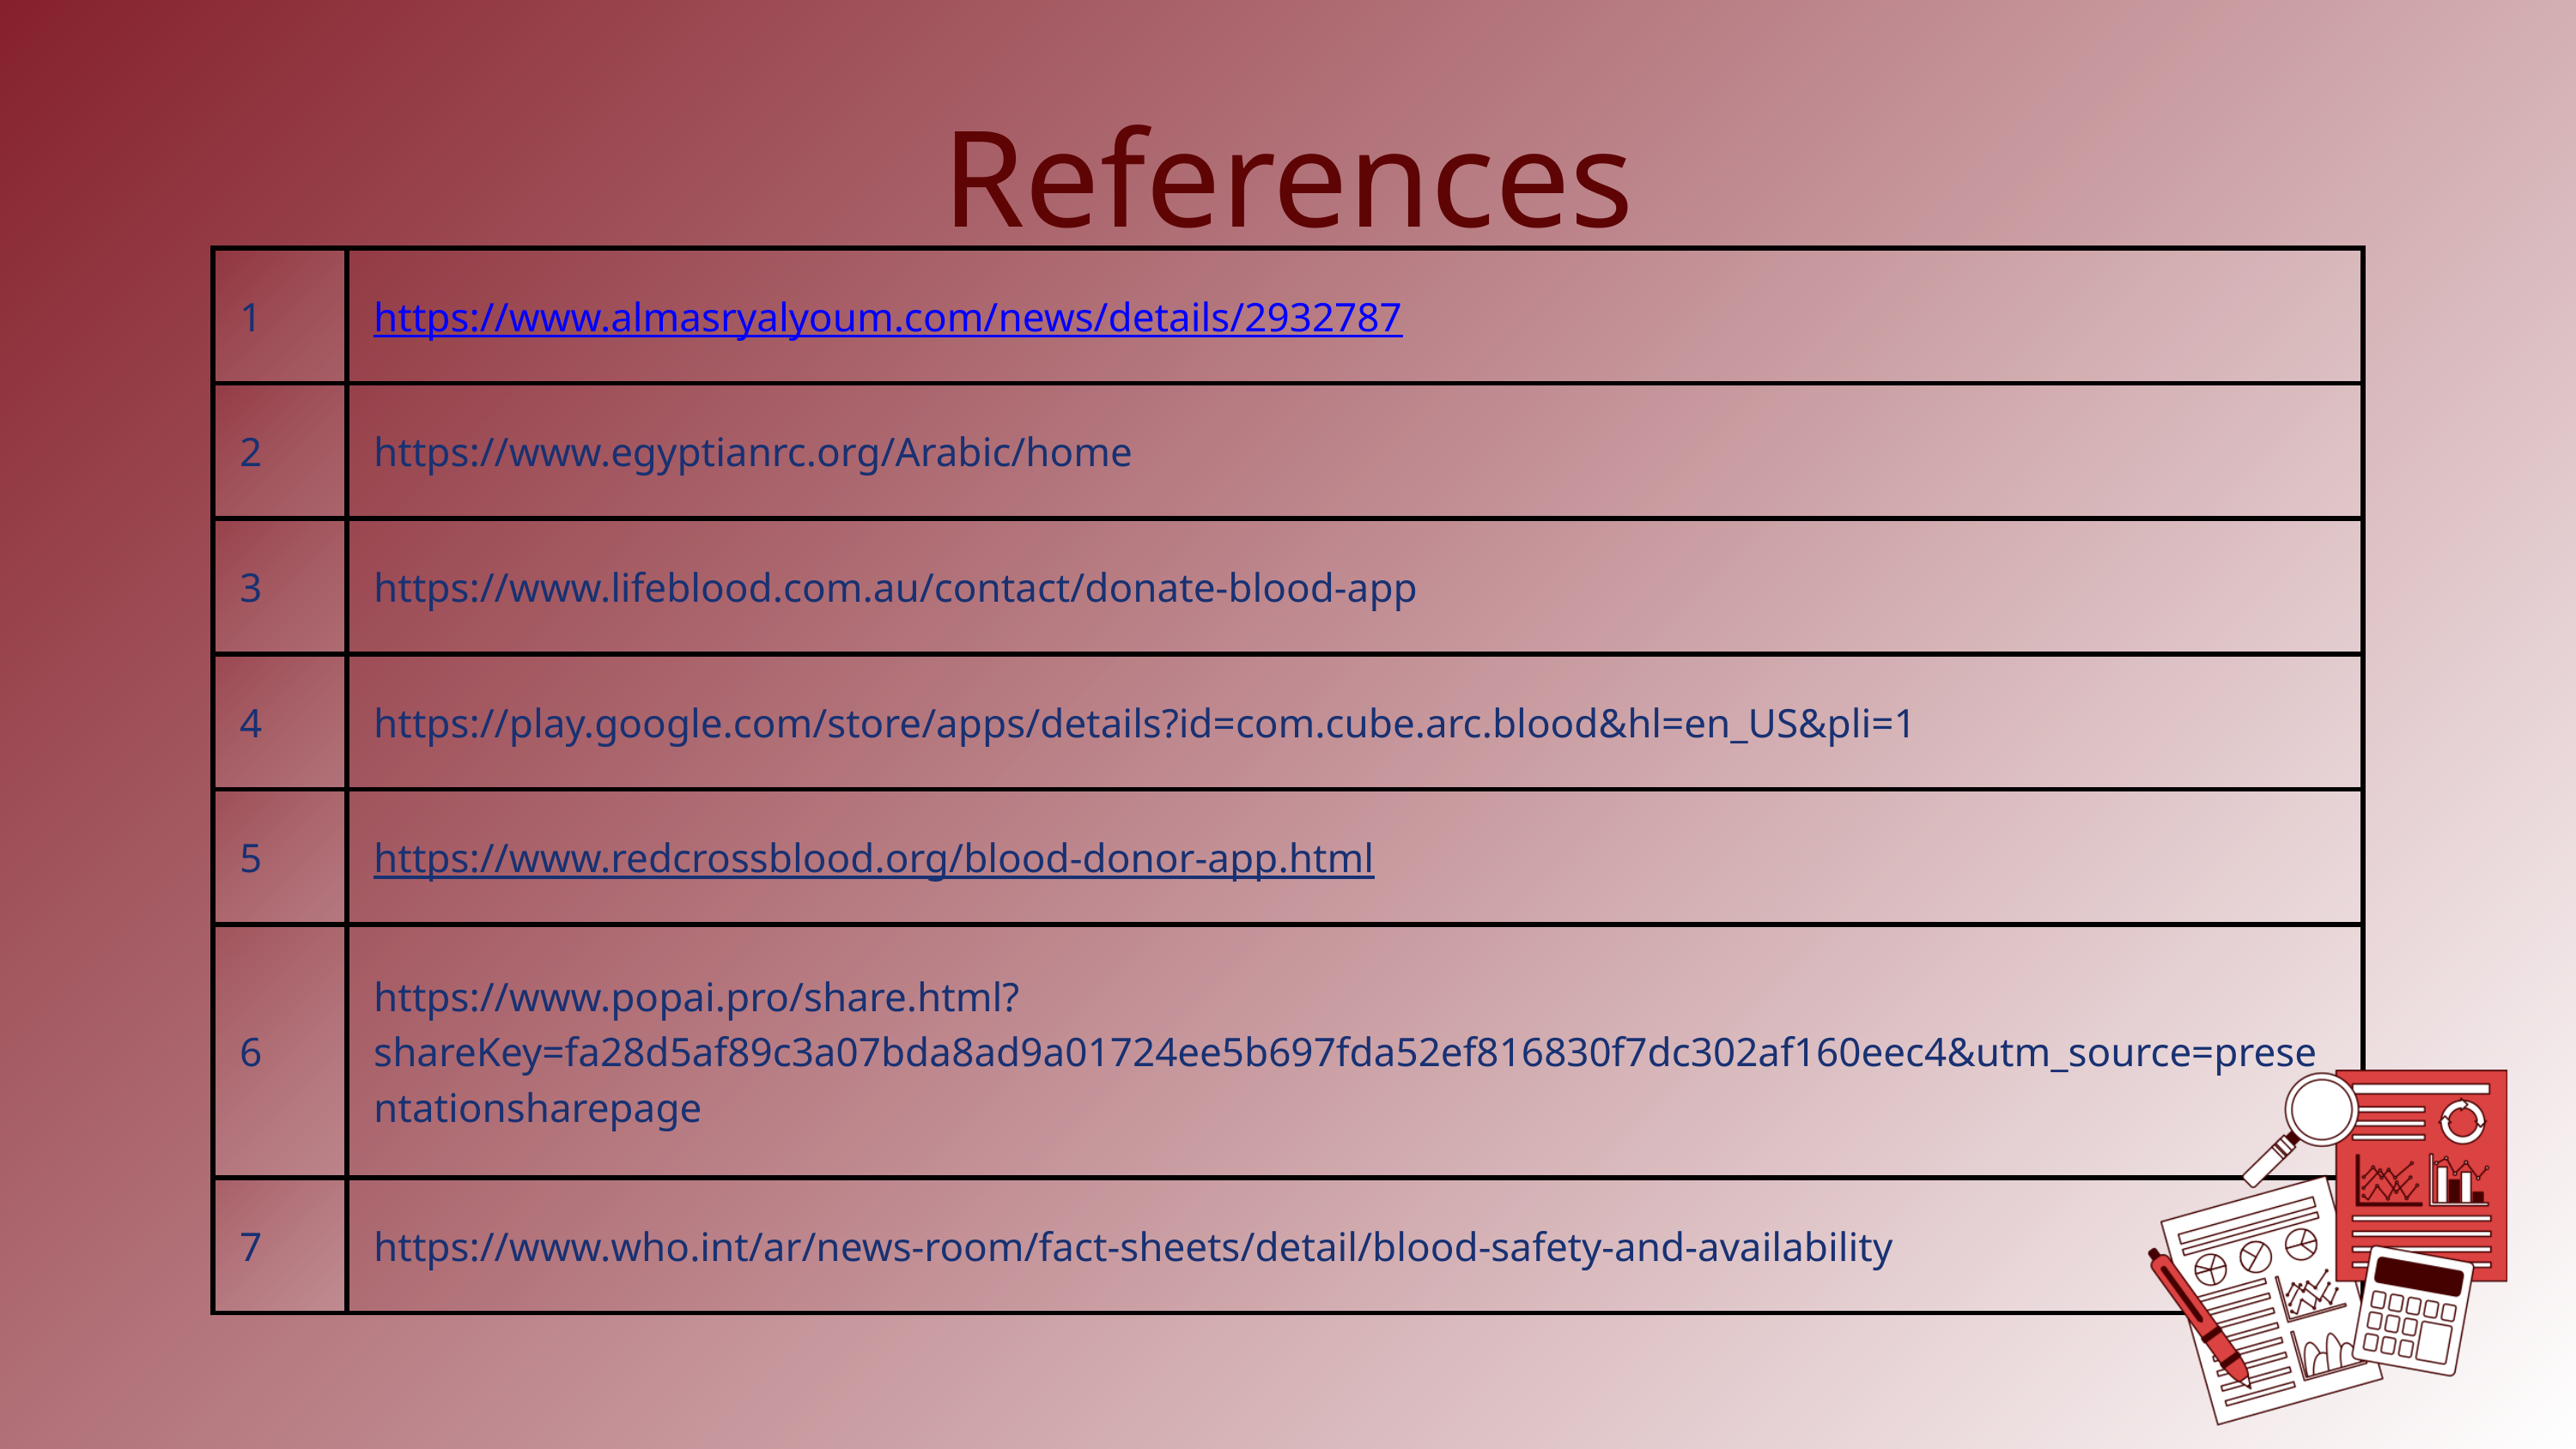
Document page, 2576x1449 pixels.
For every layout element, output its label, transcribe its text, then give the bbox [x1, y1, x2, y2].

table_cell 2 [216, 385, 344, 516]
table_header https://www.almasryalyoum.com/news/details/2932787 [349, 251, 2360, 381]
table_cell 6 [216, 927, 344, 1175]
table_cell 5 [216, 791, 344, 922]
table_cell https://www.redcrossblood.org/blood-donor-app.html [349, 791, 2360, 922]
table_cell 3 [216, 521, 344, 652]
text_box [2148, 1070, 2508, 1426]
table_cell https://www.who.int/ar/news-room/fact-sheets/detail/blood-safety-and-availability [349, 1180, 2148, 1311]
table_cell https://www.egyptianrc.org/Arabic/home [349, 385, 2360, 516]
table_cell 7 [216, 1180, 344, 1311]
table_cell https://play.google.com/store/apps/details?id=com.cube.arc.blood&hl=en_US&pli=1 [349, 657, 2360, 787]
table_cell https://www.lifeblood.com.au/contact/donate-blood-app [349, 521, 2360, 652]
text_box References [602, 66, 1974, 254]
table_header 1 [216, 251, 344, 381]
table_cell 4 [216, 657, 344, 787]
table_cell https://www.popai.pro/share.html?shareKey=fa28d5af89c3a07bda8ad9a01724ee5b697fda52ef816830f7dc302af160eec4&utm_source=presentationsharepage [349, 927, 2360, 1175]
